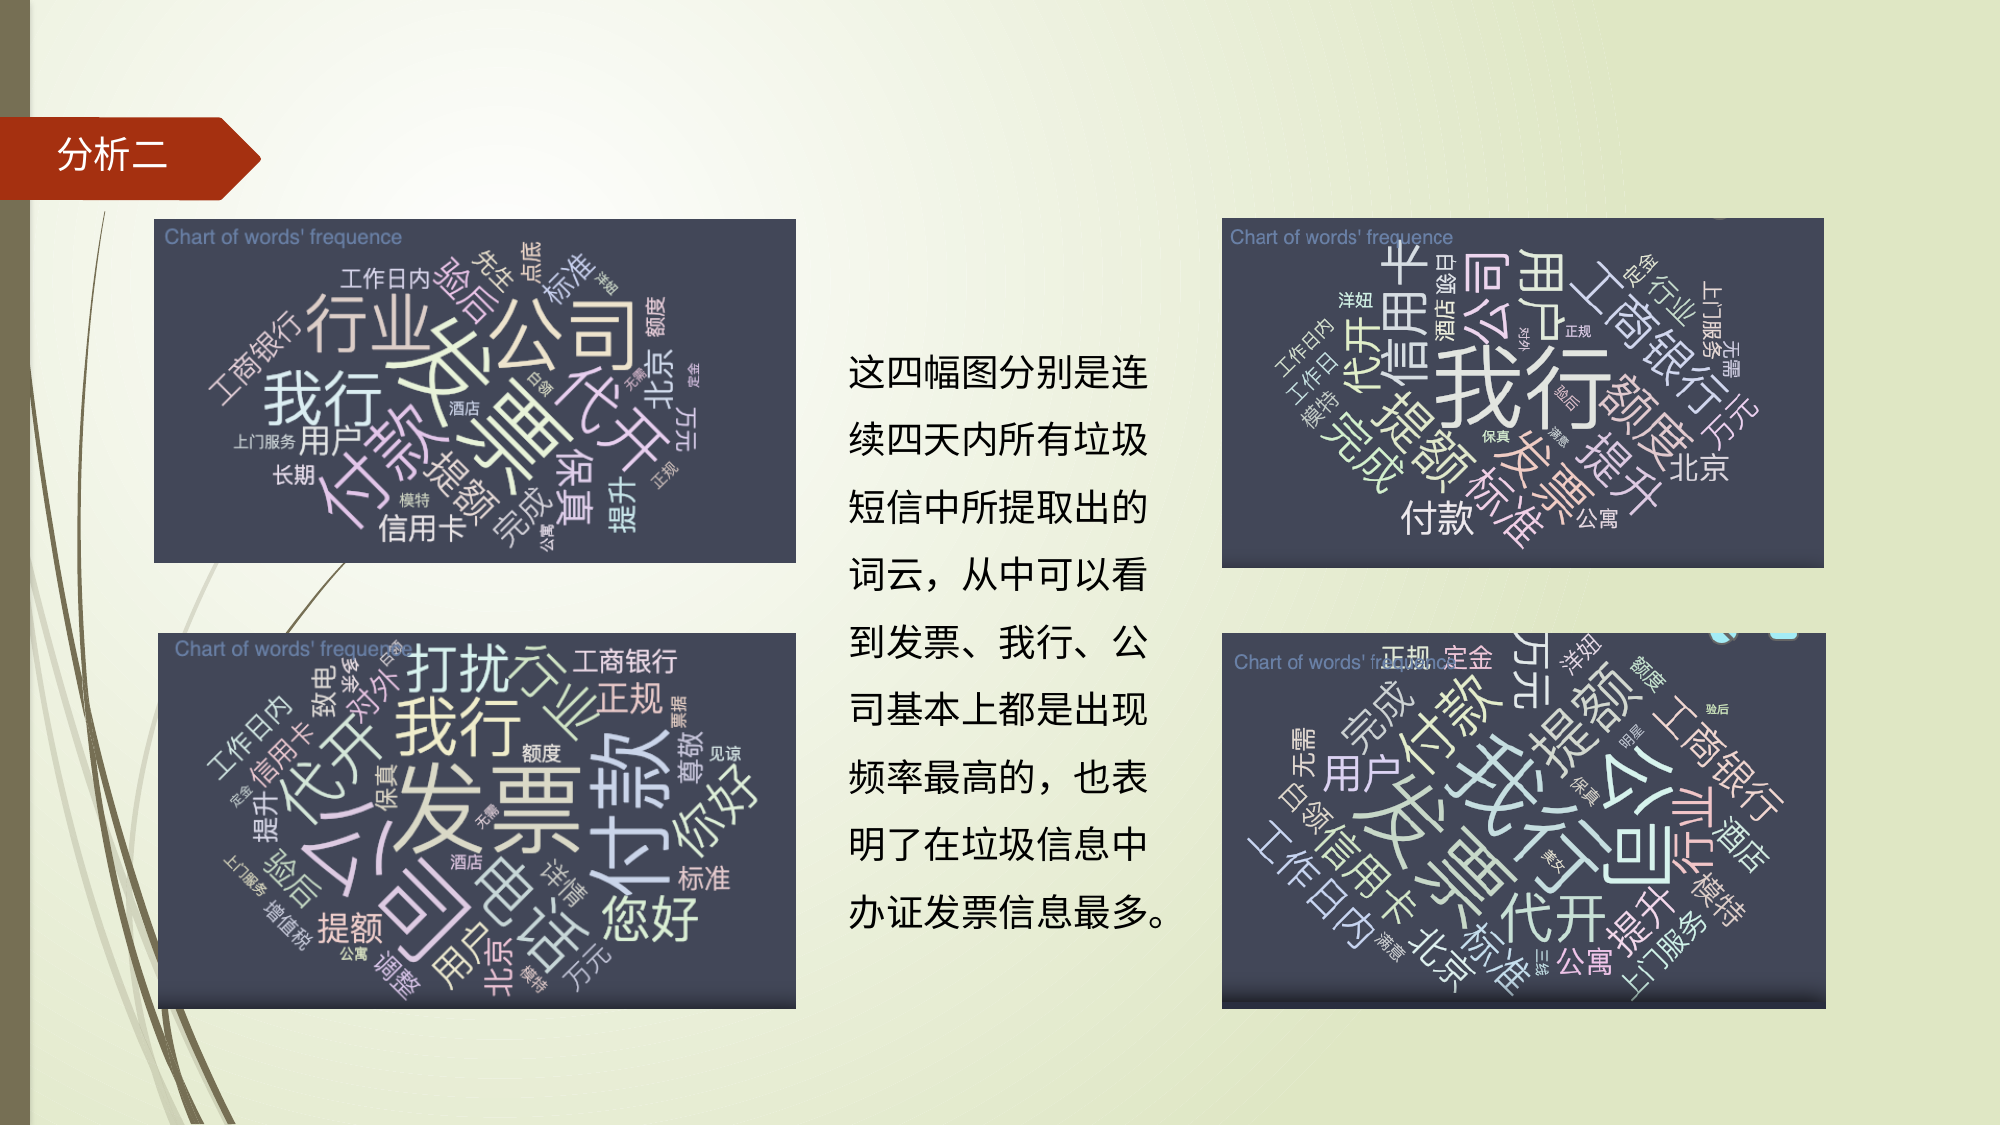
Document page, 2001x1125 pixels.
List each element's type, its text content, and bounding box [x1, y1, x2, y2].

picture [1222, 632, 1826, 1009]
picture [158, 632, 797, 1009]
text_box 分析二 [41, 123, 184, 184]
picture [1222, 218, 1824, 569]
text_box 这四幅图分别是连续四天内所有垃圾短信中所提取出的词云，从中可以看到发票、我行、公司基本上都是出现频率最高的，也表明了在垃圾信息中办证发票信息最多。 [834, 318, 1185, 942]
picture [153, 218, 797, 564]
